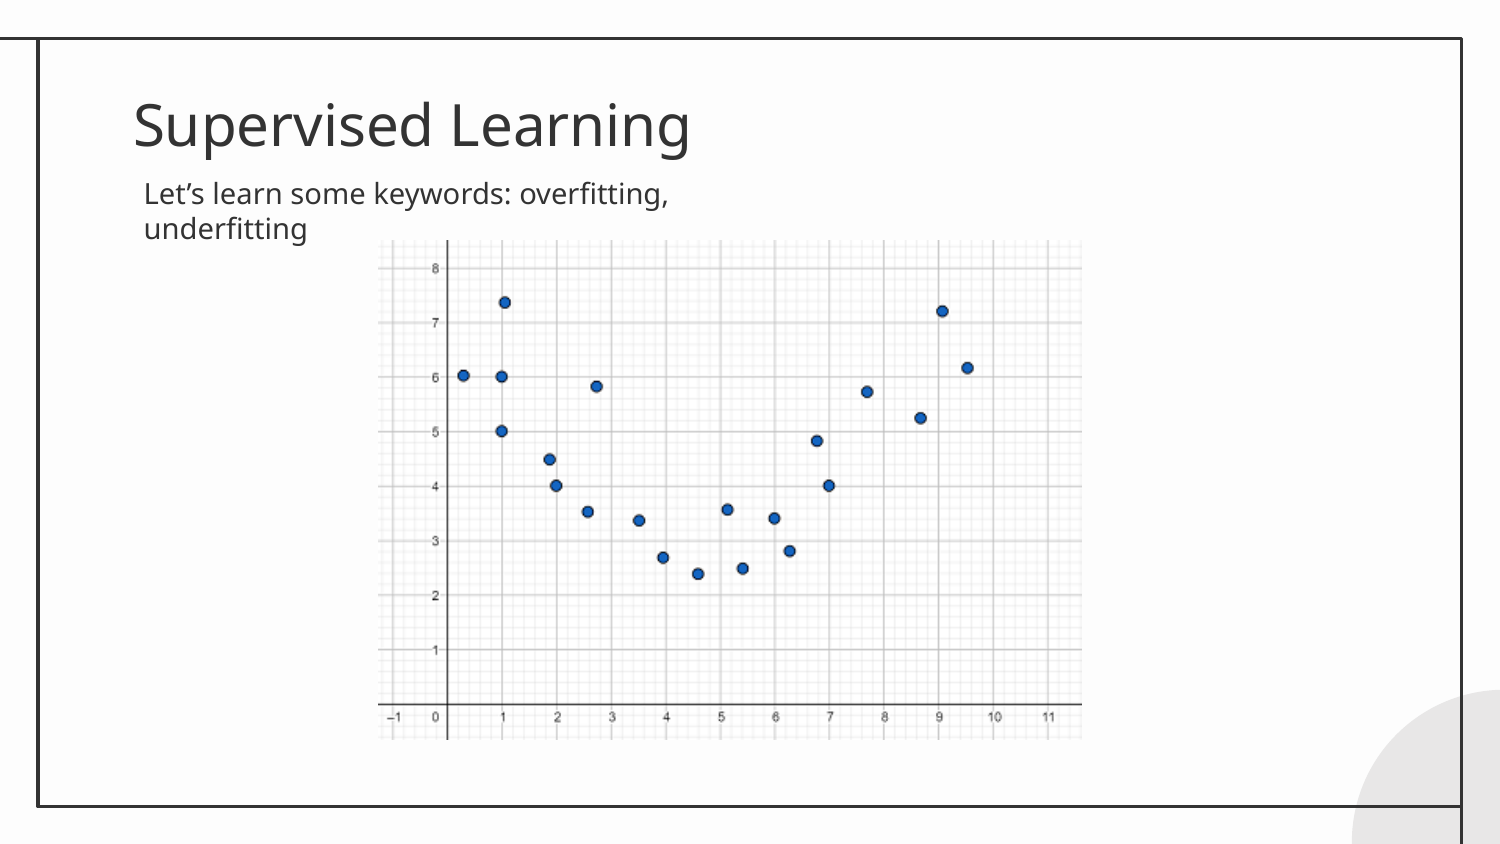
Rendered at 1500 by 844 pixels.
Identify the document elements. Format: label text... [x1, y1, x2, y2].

text_box Let’s learn some keywords: overfitting, underfitting [128, 160, 857, 261]
picture [378, 240, 1082, 740]
title Supervised Learning [118, 72, 1382, 167]
